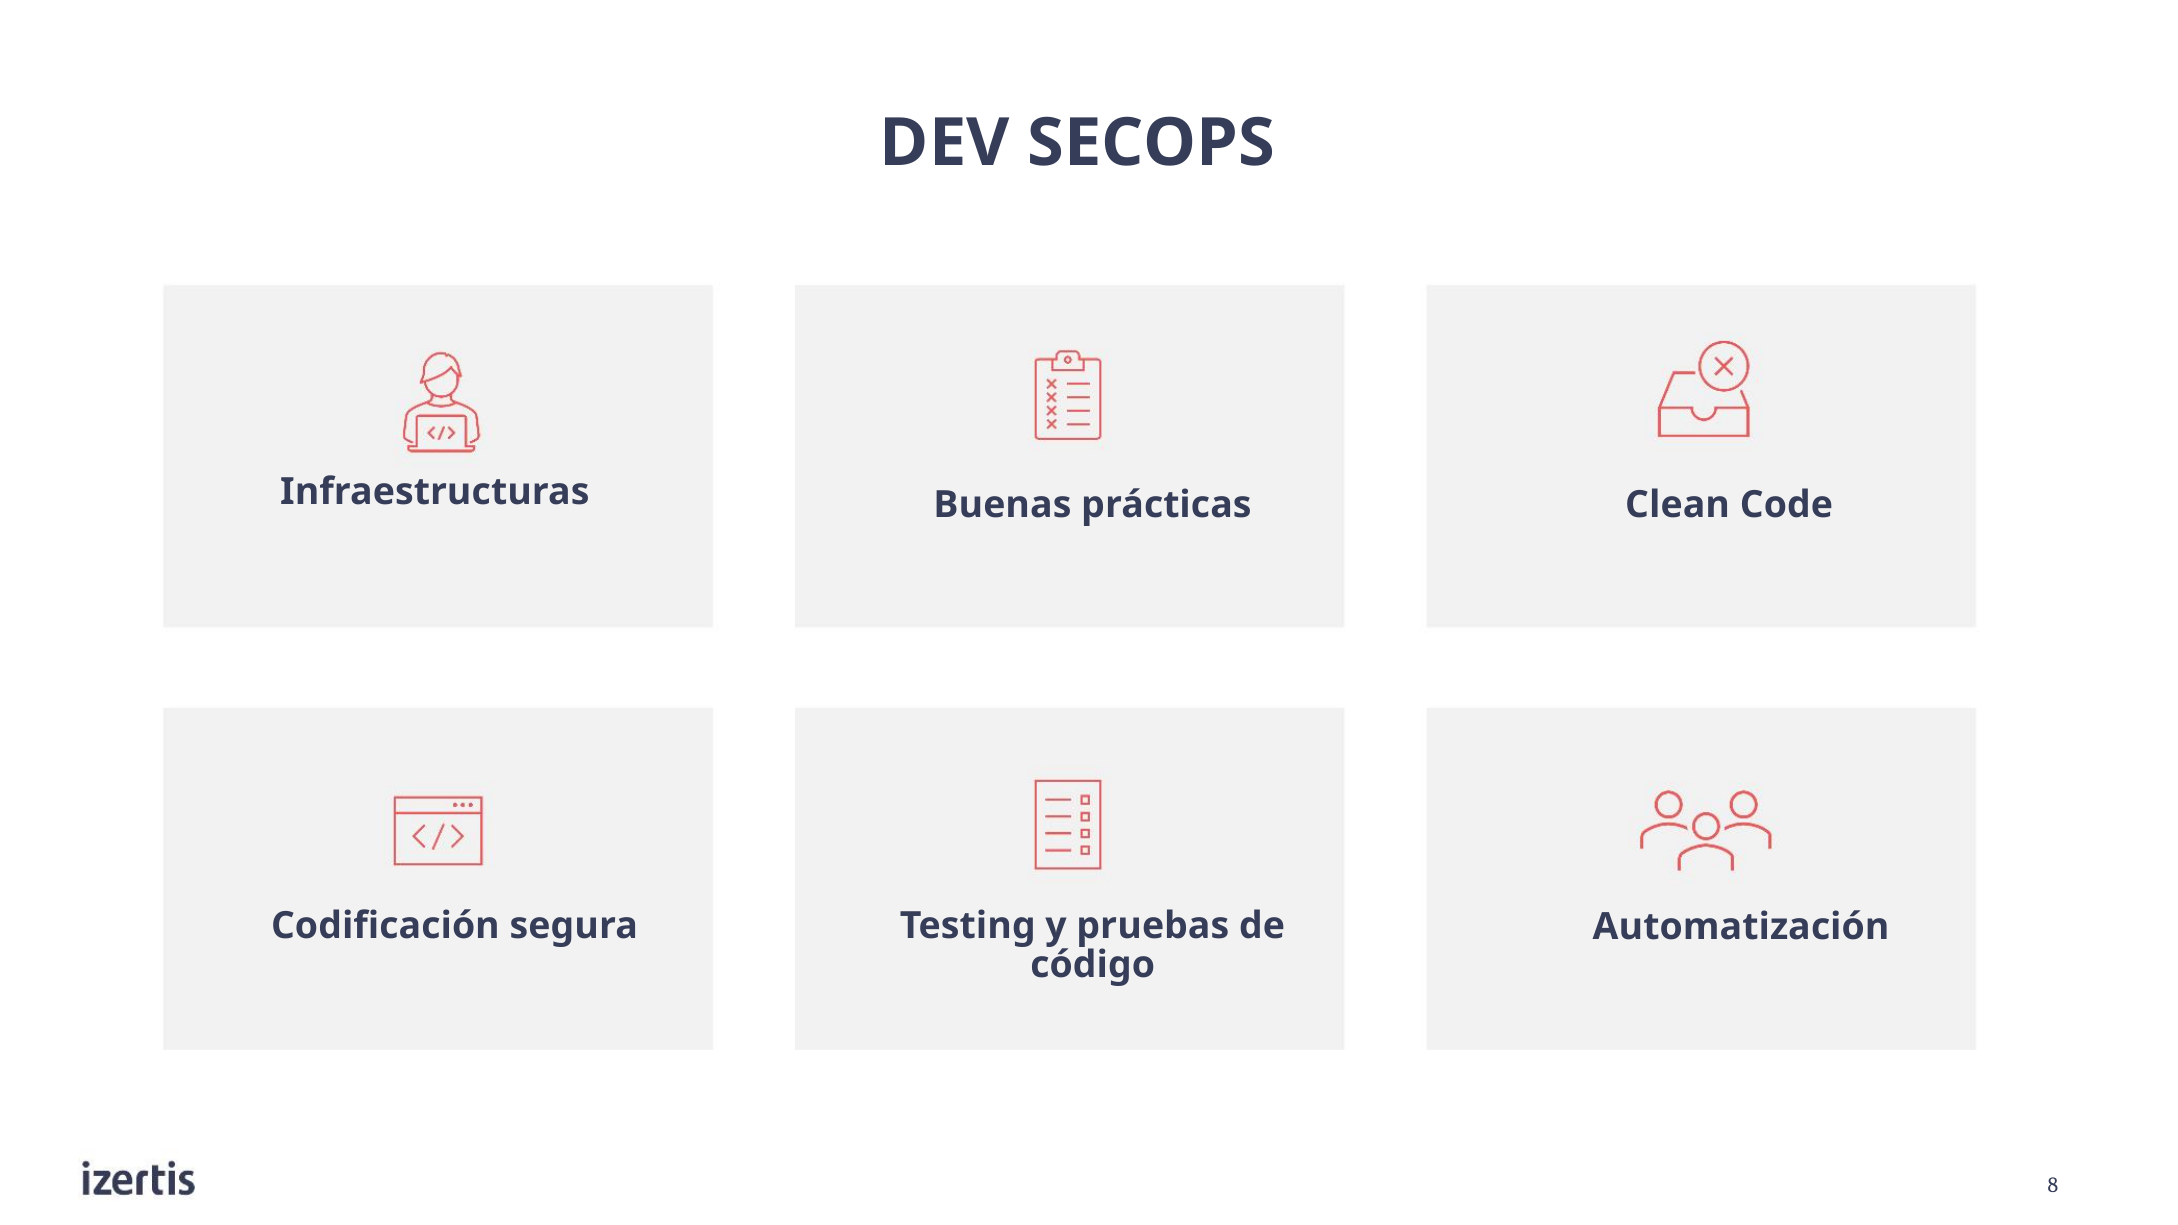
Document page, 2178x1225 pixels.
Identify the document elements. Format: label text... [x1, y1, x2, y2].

text_box Automatización [1490, 908, 1967, 948]
text_box [0, 0, 2156, 1225]
text_box 8 [2047, 1174, 2105, 1198]
text_box Clean Code [1454, 486, 1987, 526]
text_box Buenas prácticas [852, 486, 1334, 526]
text_box DEV SECOPS [879, 109, 1402, 179]
text_box Infraestructuras [249, 473, 621, 513]
text_box Testing y pruebas de código [883, 906, 1302, 985]
text_box Codificación segura [224, 906, 685, 946]
